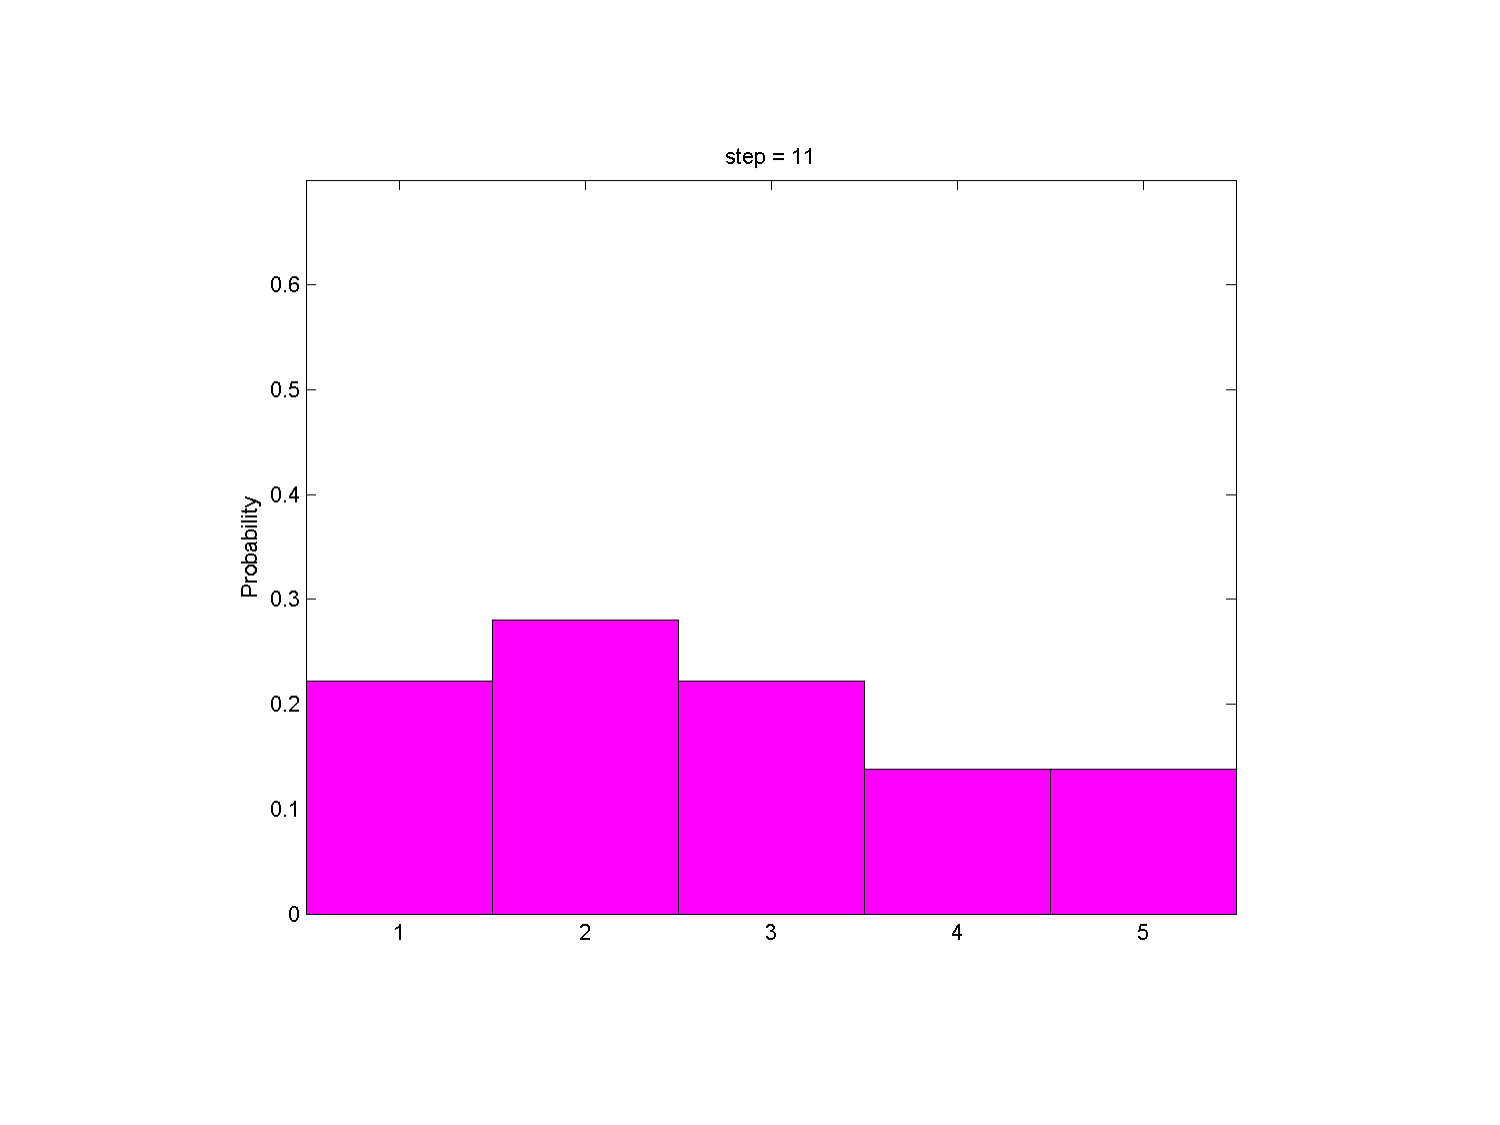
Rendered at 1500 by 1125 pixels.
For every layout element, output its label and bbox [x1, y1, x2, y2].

picture [149, 111, 1351, 1013]
